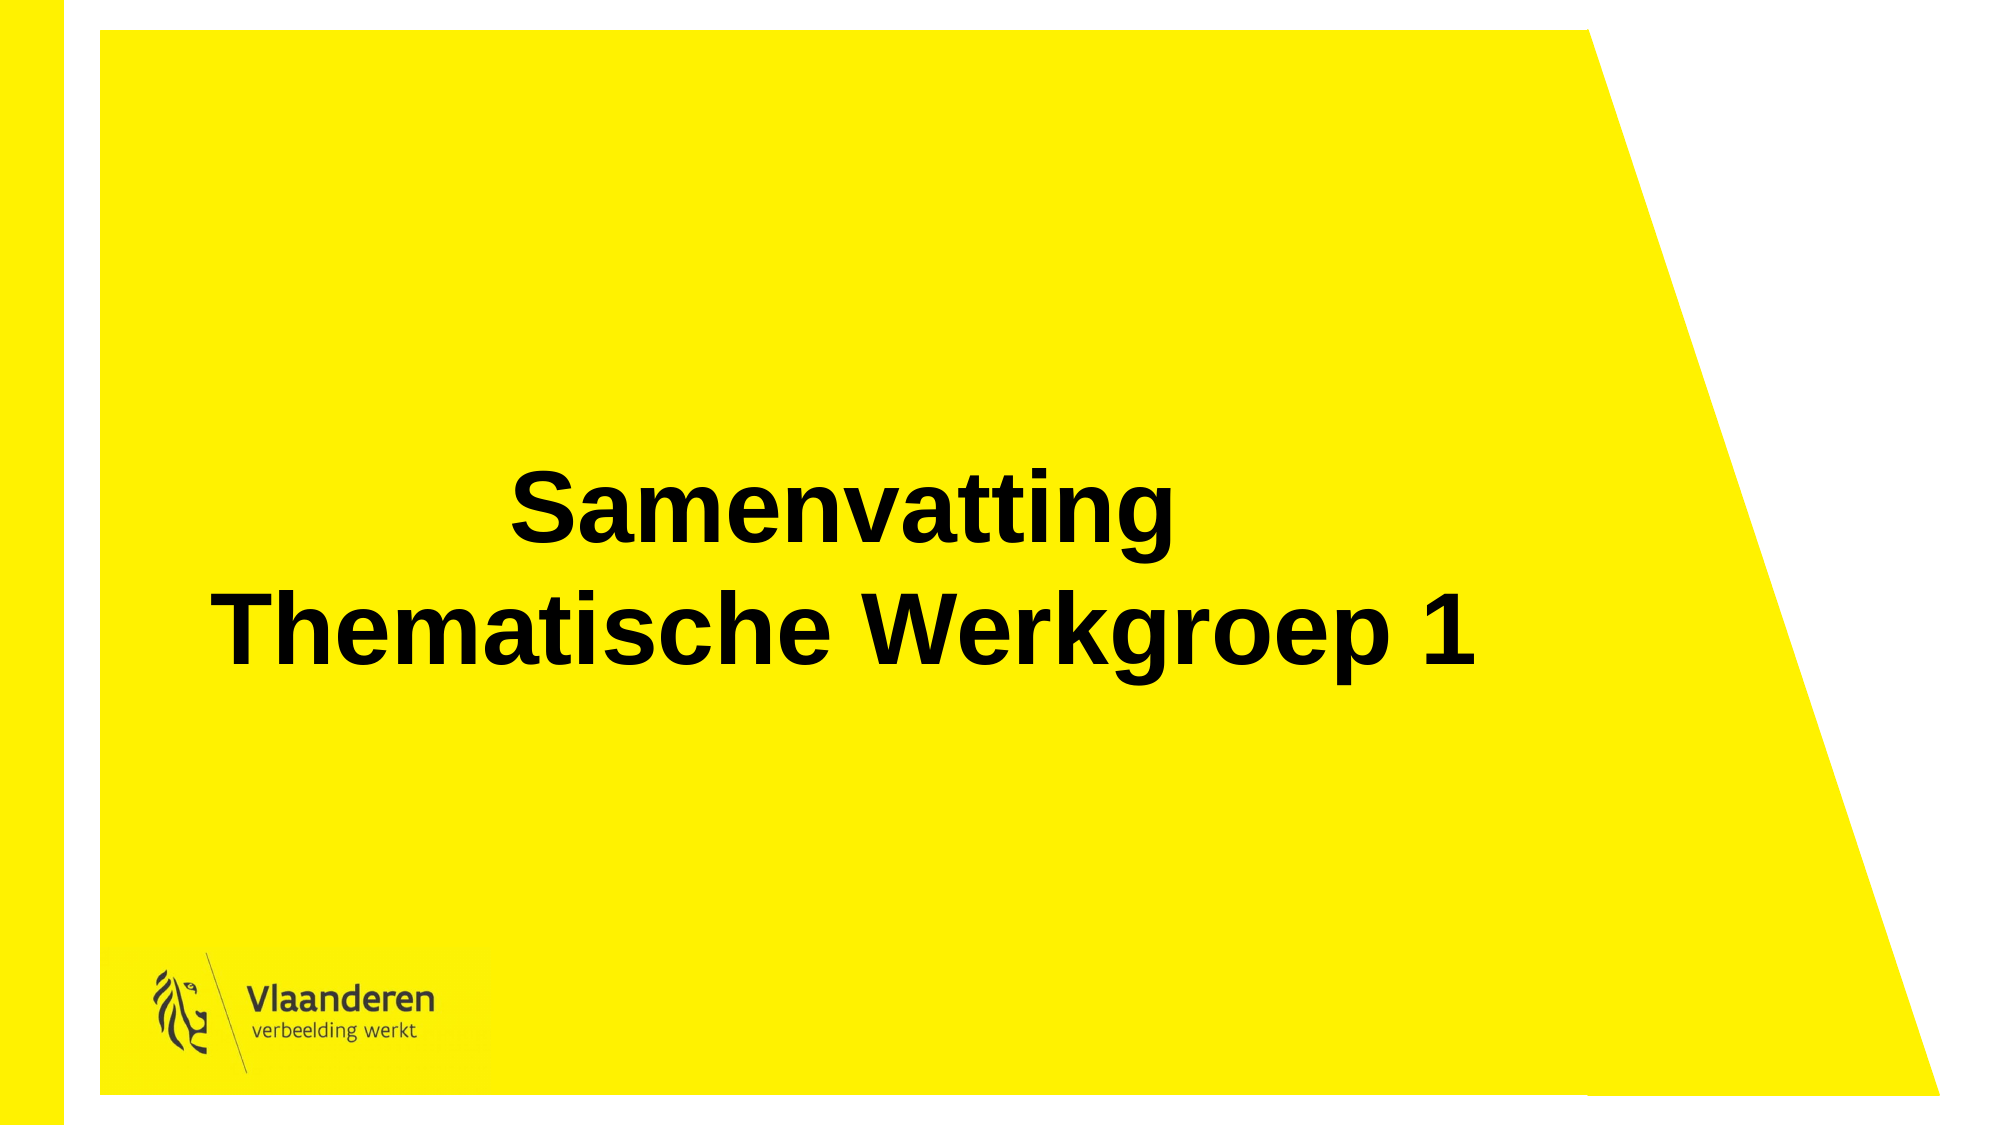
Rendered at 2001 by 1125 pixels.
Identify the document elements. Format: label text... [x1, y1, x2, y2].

text_box Samenvatting Thematische Werkgroep 1 [100, 0, 1588, 1125]
text_box [1588, 30, 1940, 1096]
picture [100, 947, 491, 1095]
